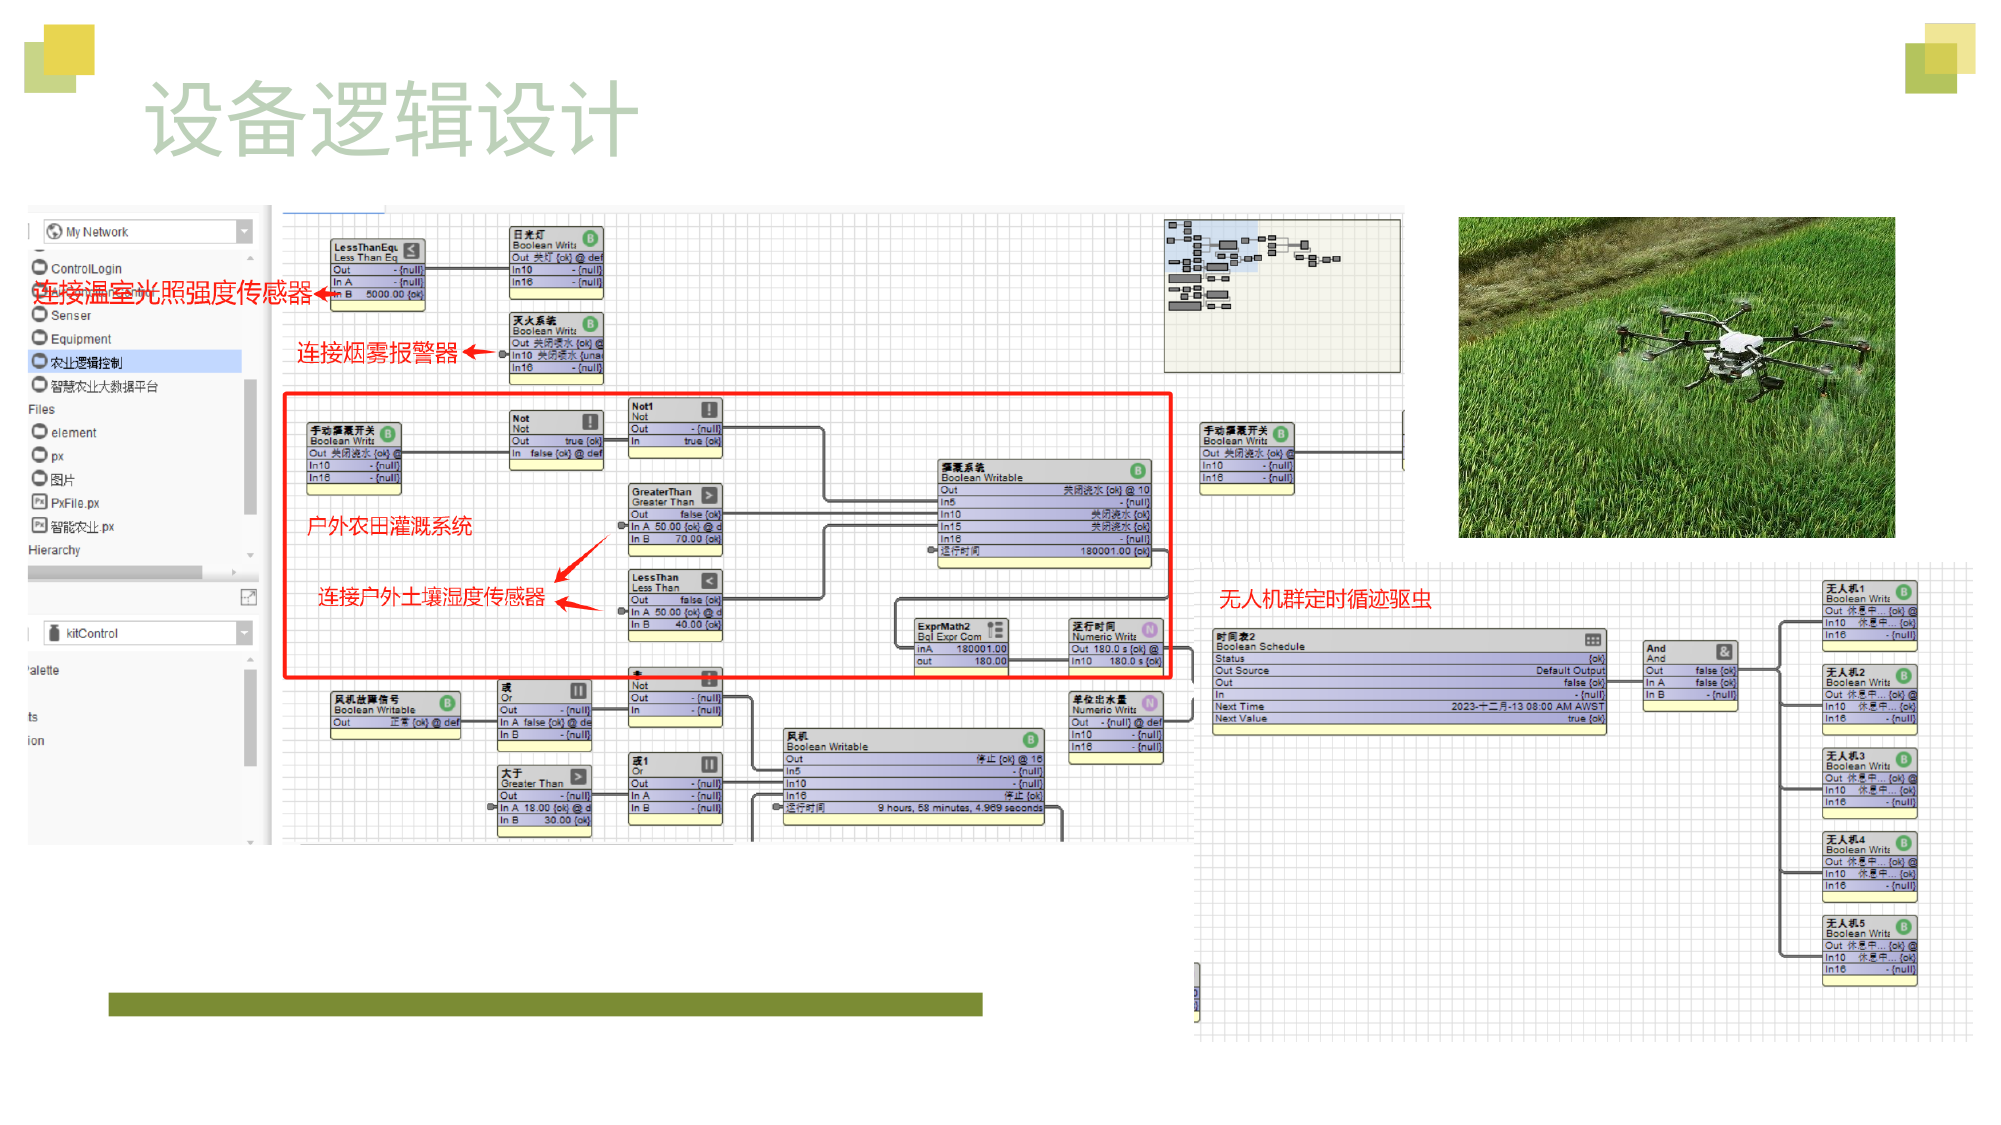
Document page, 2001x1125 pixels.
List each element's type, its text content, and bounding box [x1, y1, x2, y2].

text_box [108, 992, 984, 1017]
picture [0, 0, 119, 119]
picture [1458, 217, 1896, 538]
picture [1881, 0, 2000, 119]
text_box 设备逻辑设计 [59, 60, 726, 175]
picture [27, 205, 1973, 1042]
